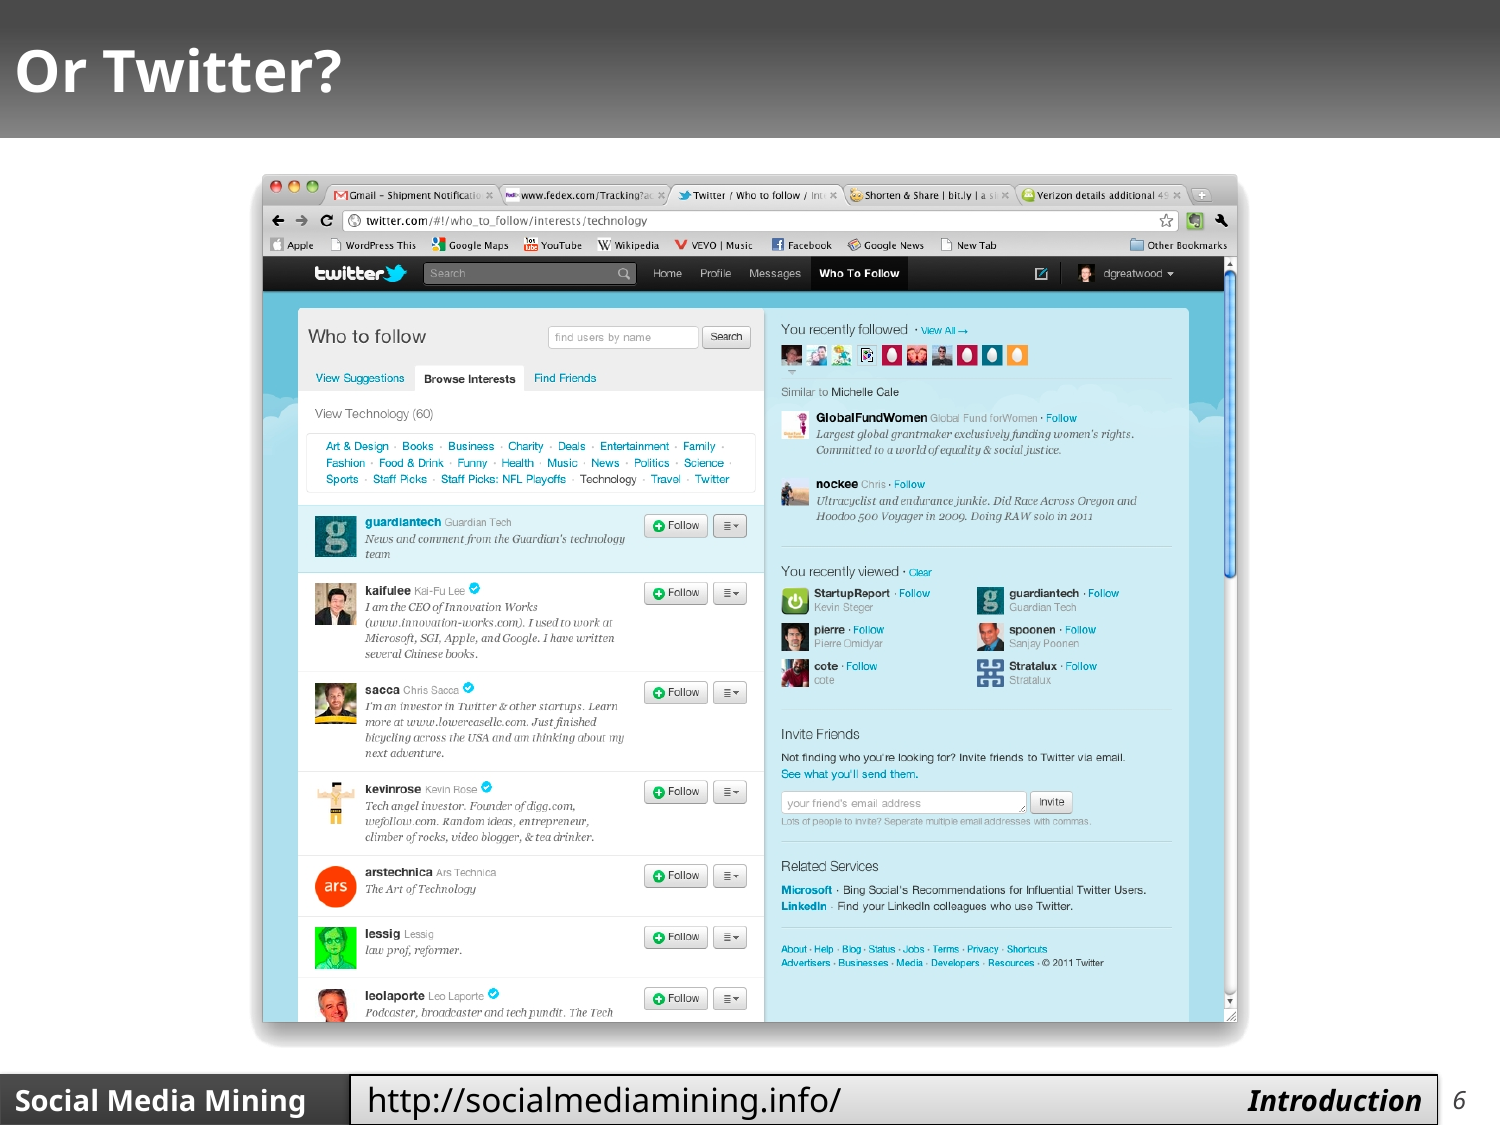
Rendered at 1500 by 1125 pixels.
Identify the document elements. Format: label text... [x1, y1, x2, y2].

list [249, 174, 1251, 1048]
title Or Twitter? [0, 0, 1500, 138]
